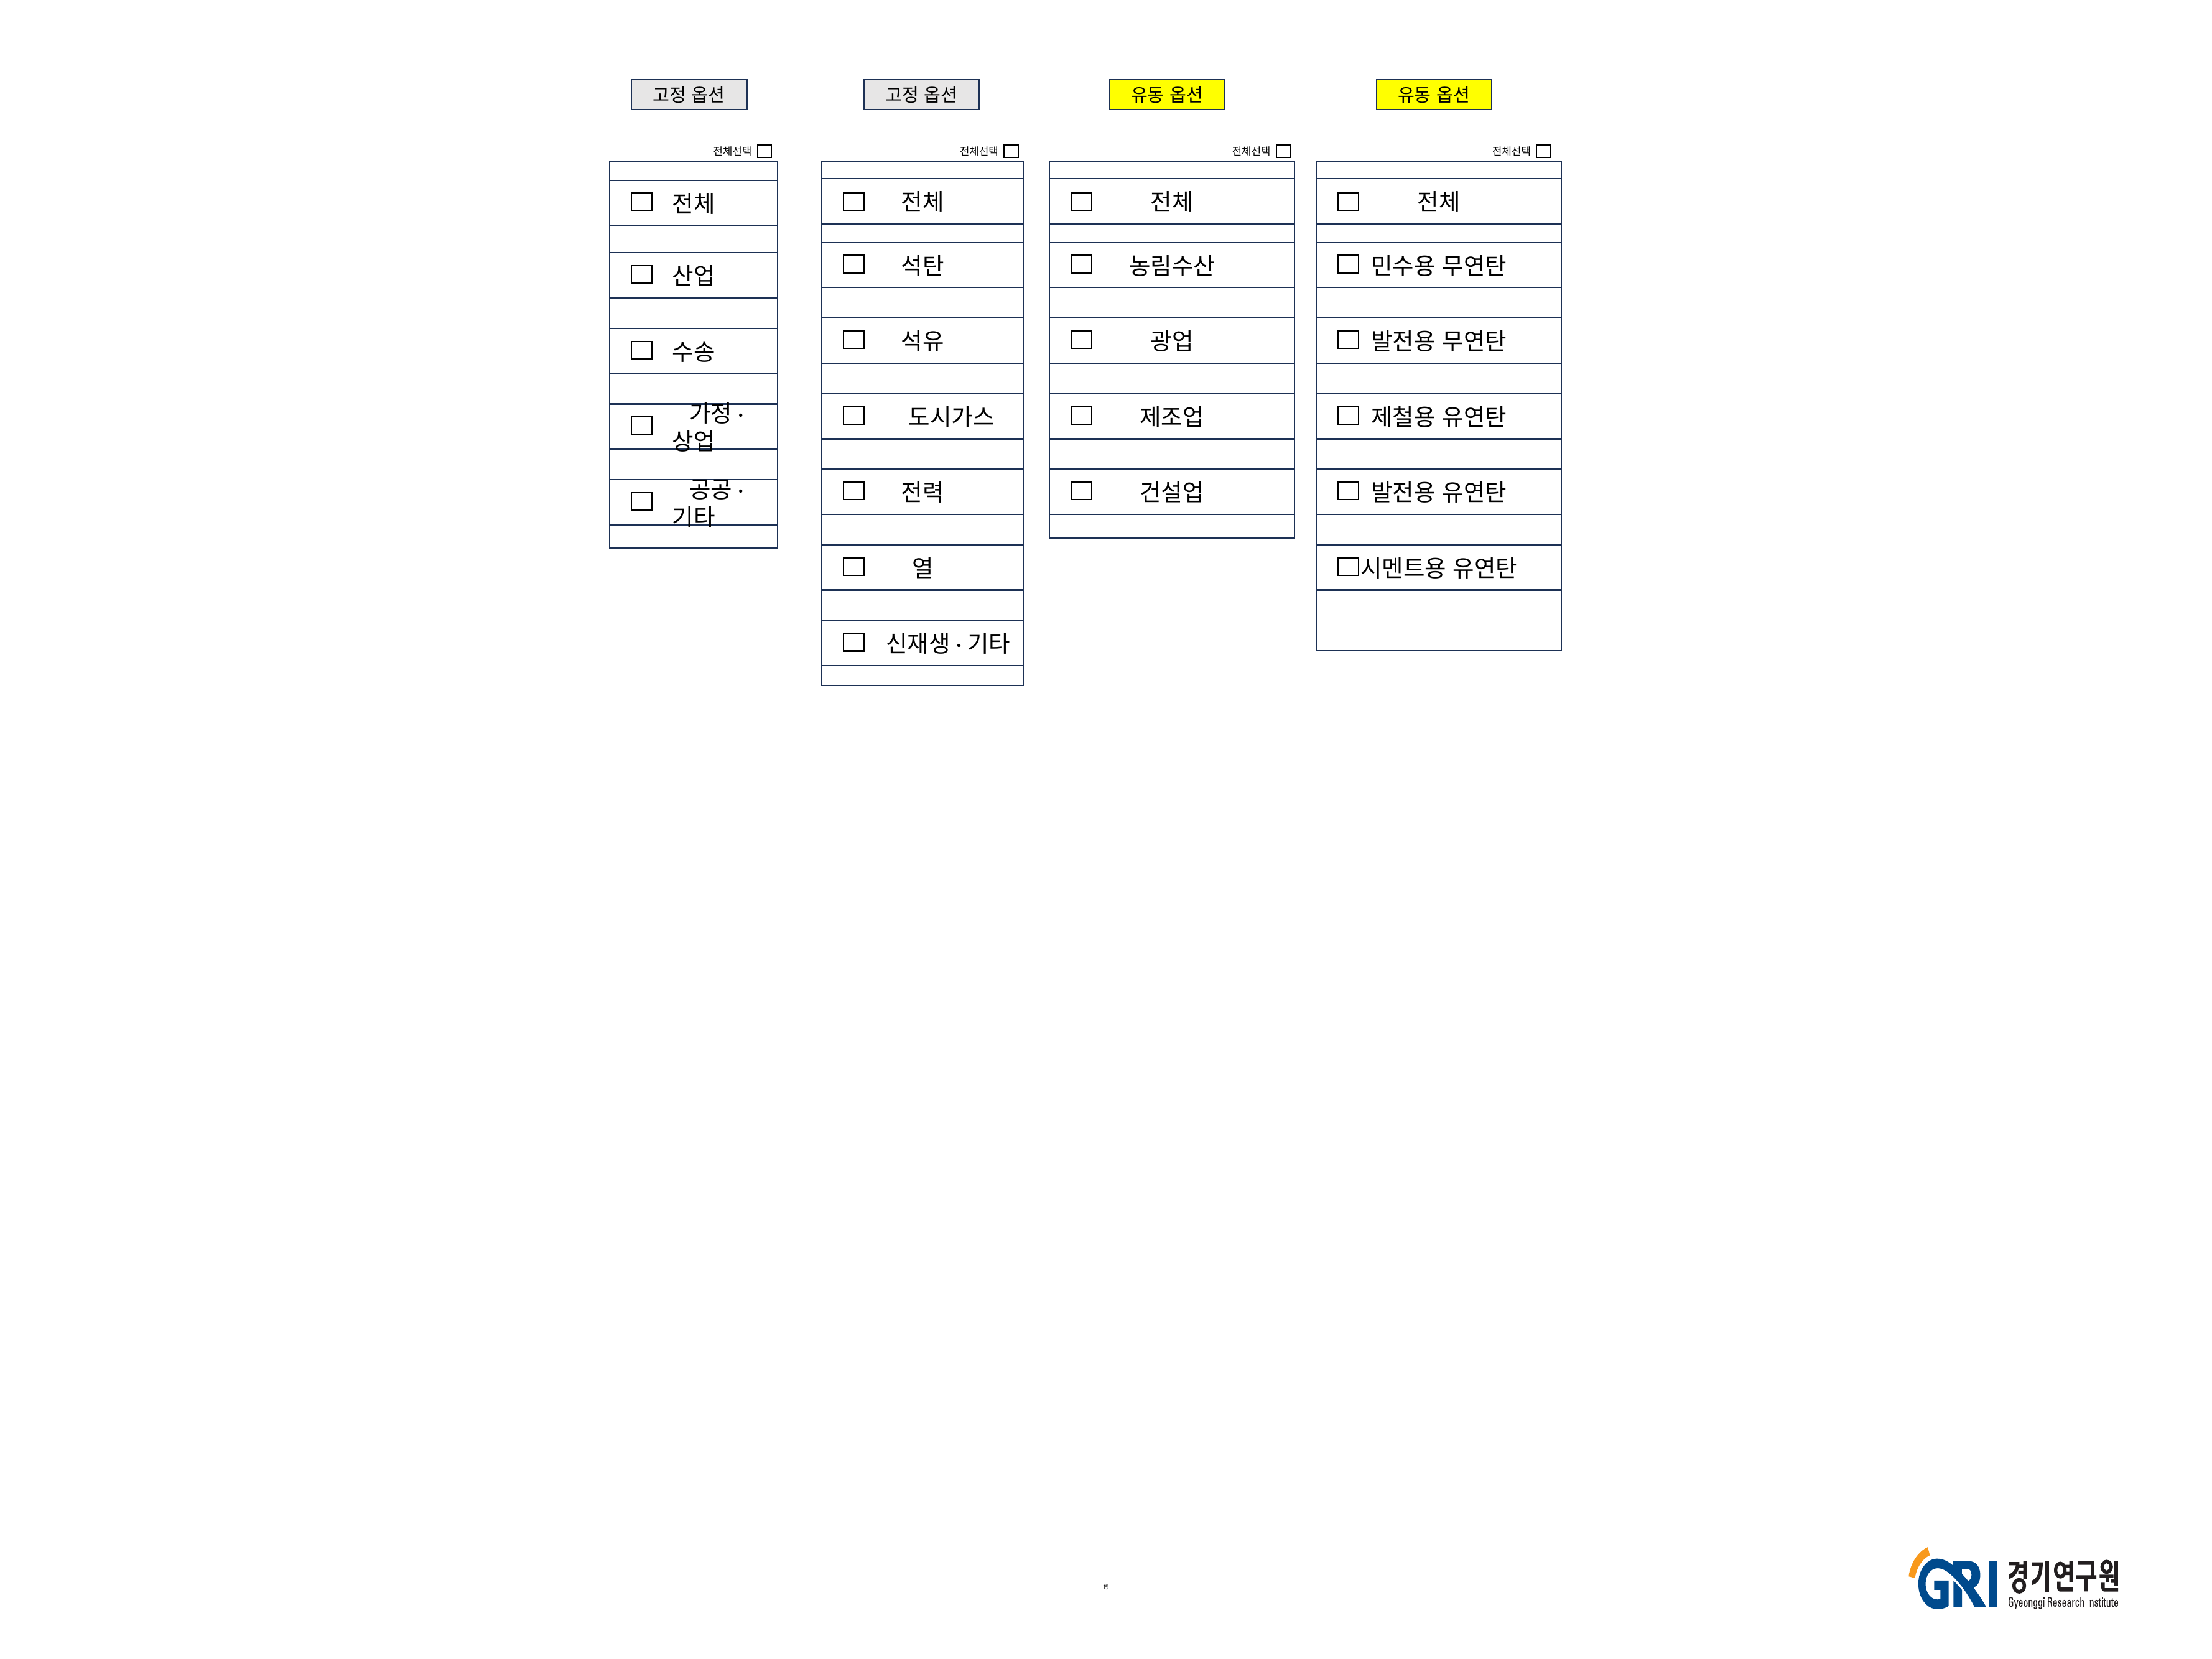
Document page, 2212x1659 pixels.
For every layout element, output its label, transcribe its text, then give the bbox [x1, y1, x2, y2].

text_box [1337, 330, 1359, 349]
text_box [821, 161, 1024, 178]
text_box 발전용 유연탄 [1316, 468, 1562, 515]
text_box [1276, 144, 1291, 158]
text_box [1316, 364, 1562, 393]
text_box [1316, 288, 1562, 317]
text_box 전체 [1316, 178, 1562, 225]
text_box [1316, 225, 1562, 242]
text_box 고정 옵션 [863, 79, 980, 110]
text_box [1337, 406, 1359, 425]
text_box [1071, 481, 1092, 500]
text_box [1049, 225, 1295, 242]
text_box [843, 633, 865, 652]
text_box [1049, 364, 1295, 393]
text_box [821, 515, 1024, 544]
text_box 신재생·기타 [821, 620, 1024, 666]
text_box [1316, 161, 1562, 178]
text_box [1337, 254, 1359, 274]
text_box 제조업 [1049, 393, 1295, 440]
text_box [609, 526, 778, 549]
text_box [1071, 406, 1092, 425]
text_box [631, 416, 653, 435]
text_box [757, 144, 772, 158]
text_box [1071, 254, 1092, 274]
text_box 공공·기타 [609, 479, 778, 526]
text_box [609, 450, 778, 479]
text_box 농림수산 [1049, 242, 1295, 288]
text_box 열 [821, 544, 1024, 591]
text_box [1071, 330, 1092, 349]
text_box 석탄 [821, 242, 1024, 288]
text_box [843, 330, 865, 349]
text_box 전체 [609, 180, 778, 226]
text_box [1049, 288, 1295, 317]
text_box [821, 225, 1024, 242]
text_box 광업 [1049, 317, 1295, 364]
text_box [843, 481, 865, 500]
text_box 전력 [821, 468, 1024, 515]
text_box 민수용 무연탄 [1316, 242, 1562, 288]
text_box [1316, 440, 1562, 468]
text_box [609, 161, 778, 180]
text_box [1003, 144, 1019, 158]
text_box 도시가스 [821, 393, 1024, 440]
text_box [843, 254, 865, 274]
text_box [843, 192, 865, 211]
text_box 전체선택 [936, 143, 1023, 159]
text_box [1049, 515, 1295, 539]
text_box 고정 옵션 [631, 79, 748, 110]
text_box [631, 492, 653, 511]
text_box [1536, 144, 1551, 158]
text_box [631, 192, 653, 211]
text_box 전체선택 [1468, 143, 1556, 159]
text_box 건설업 [1049, 468, 1295, 515]
text_box 제철용 유연탄 [1316, 393, 1562, 440]
text_box [821, 288, 1024, 317]
text_box [821, 364, 1024, 393]
text_box [1337, 557, 1359, 576]
text_box [631, 341, 653, 360]
text_box 유동 옵션 [1376, 79, 1492, 110]
text_box 석유 [821, 317, 1024, 364]
text_box [1049, 161, 1295, 178]
text_box [1337, 192, 1359, 211]
text_box 가정·상업 [609, 403, 778, 450]
text_box [821, 440, 1024, 468]
text_box 전체선택 [1207, 143, 1295, 159]
text_box 발전용 무연탄 [1316, 317, 1562, 364]
text_box [609, 226, 778, 252]
text_box [1316, 591, 1562, 651]
text_box 전체 [821, 178, 1024, 225]
text_box [1337, 481, 1359, 500]
text_box 수송 [609, 328, 778, 374]
text_box [843, 406, 865, 425]
text_box 전체 [1049, 178, 1295, 225]
text_box [1049, 440, 1295, 468]
text_box 시멘트용 유연탄 [1316, 544, 1562, 591]
text_box [609, 374, 778, 403]
text_box 산업 [609, 252, 778, 299]
text_box 전체선택 [689, 143, 776, 159]
text_box [821, 591, 1024, 620]
text_box [631, 265, 653, 284]
text_box [1071, 192, 1092, 211]
text_box [1316, 515, 1562, 544]
text_box [821, 666, 1024, 686]
text_box 유동 옵션 [1109, 79, 1225, 110]
text_box [843, 557, 865, 576]
text_box [609, 299, 778, 328]
